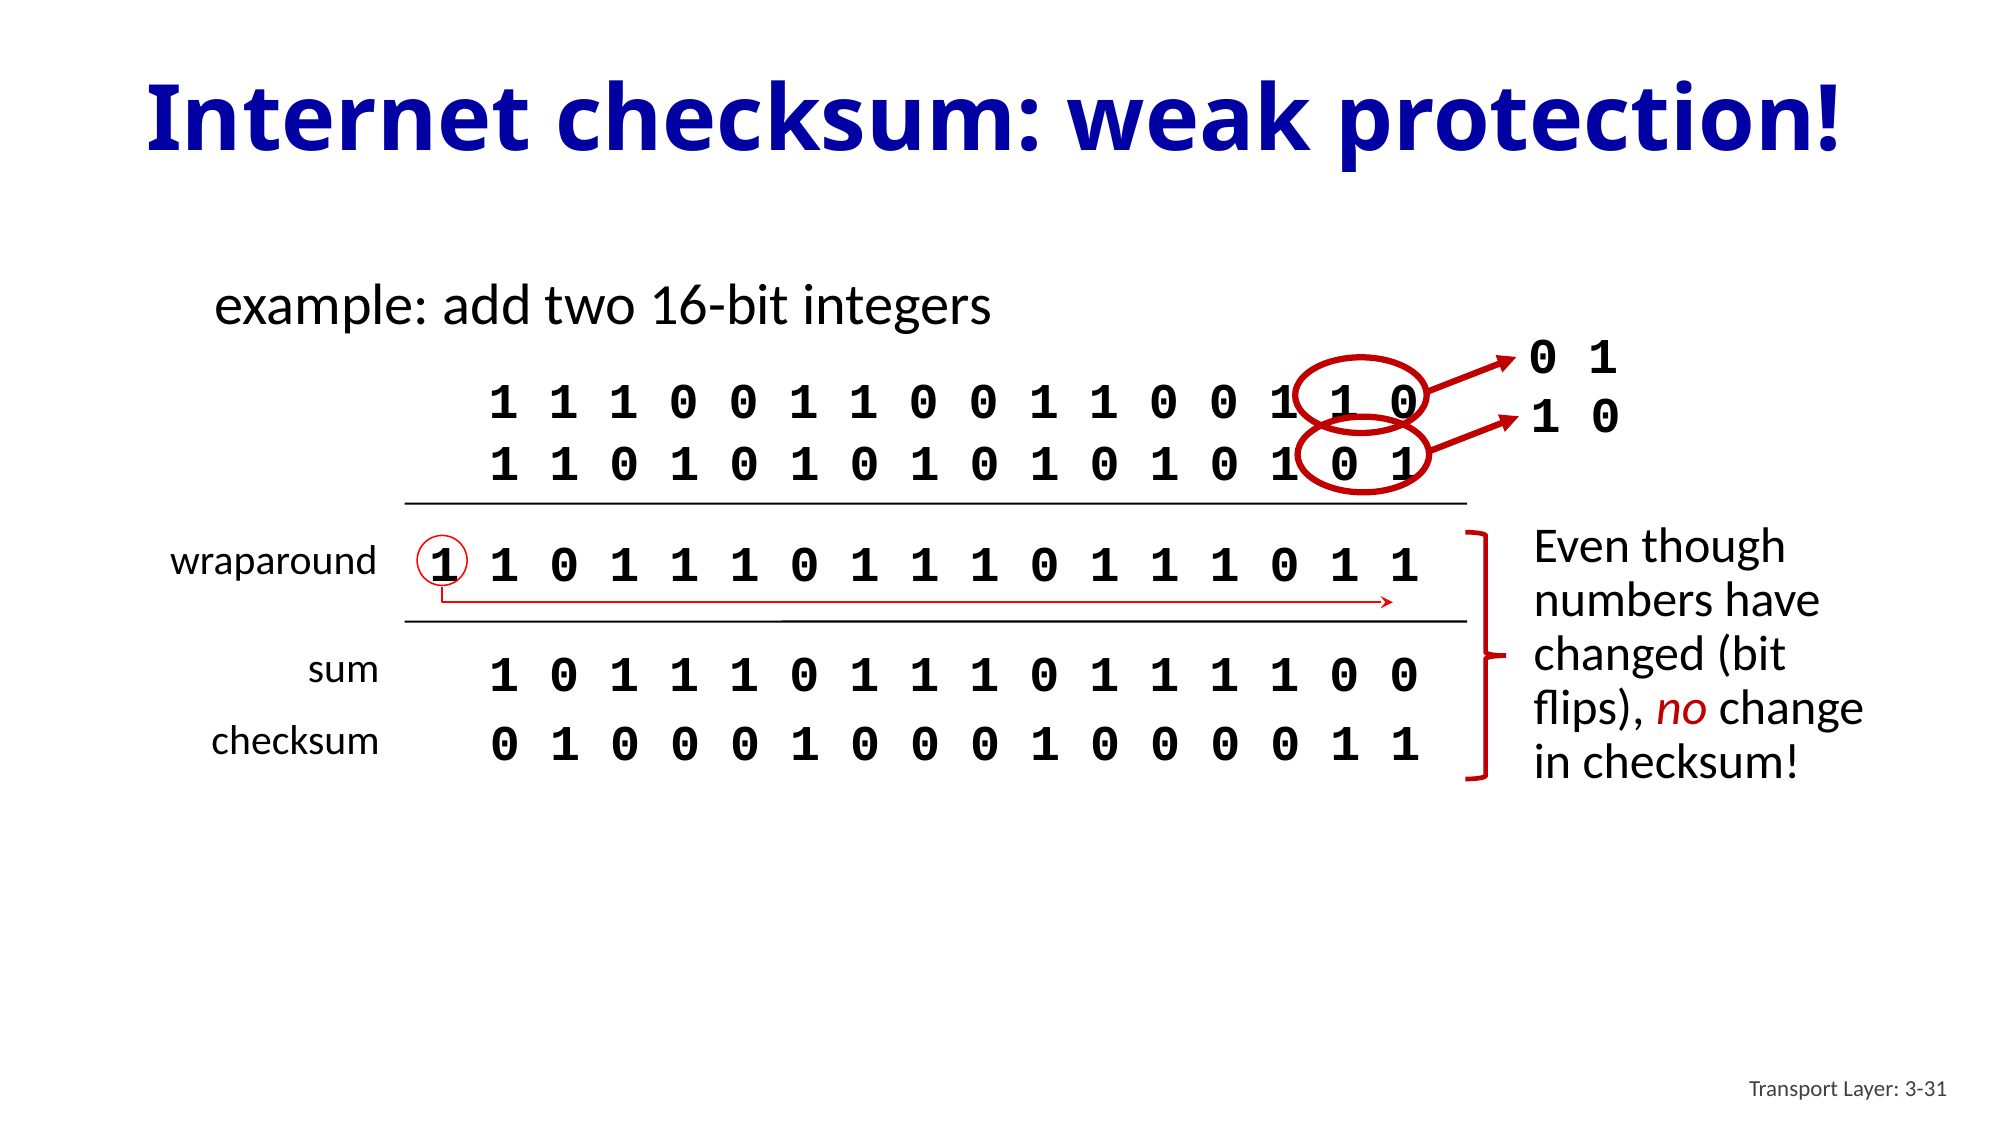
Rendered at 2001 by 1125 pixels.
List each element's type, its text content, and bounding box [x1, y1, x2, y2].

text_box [154, 525, 1465, 710]
text_box checksum [196, 710, 395, 771]
text_box 1 1 1 0 0 1 1 0 0 1 1 0 0 1 1 0 [473, 361, 1295, 437]
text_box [1297, 375, 1667, 493]
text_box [1465, 512, 1914, 800]
slide_number Transport Layer: 3-31 [1512, 1056, 1963, 1117]
title Internet checksum: weak protection! [131, 47, 1952, 195]
text_box example: add two 16-bit integers [199, 238, 1475, 525]
text_box 0 1 0 0 0 1 0 0 0 1 0 0 0 0 1 1 [415, 710, 1435, 779]
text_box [1295, 316, 1665, 434]
text_box 1 1 0 1 0 1 0 1 0 1 0 1 0 1 0 1 [474, 423, 1435, 499]
